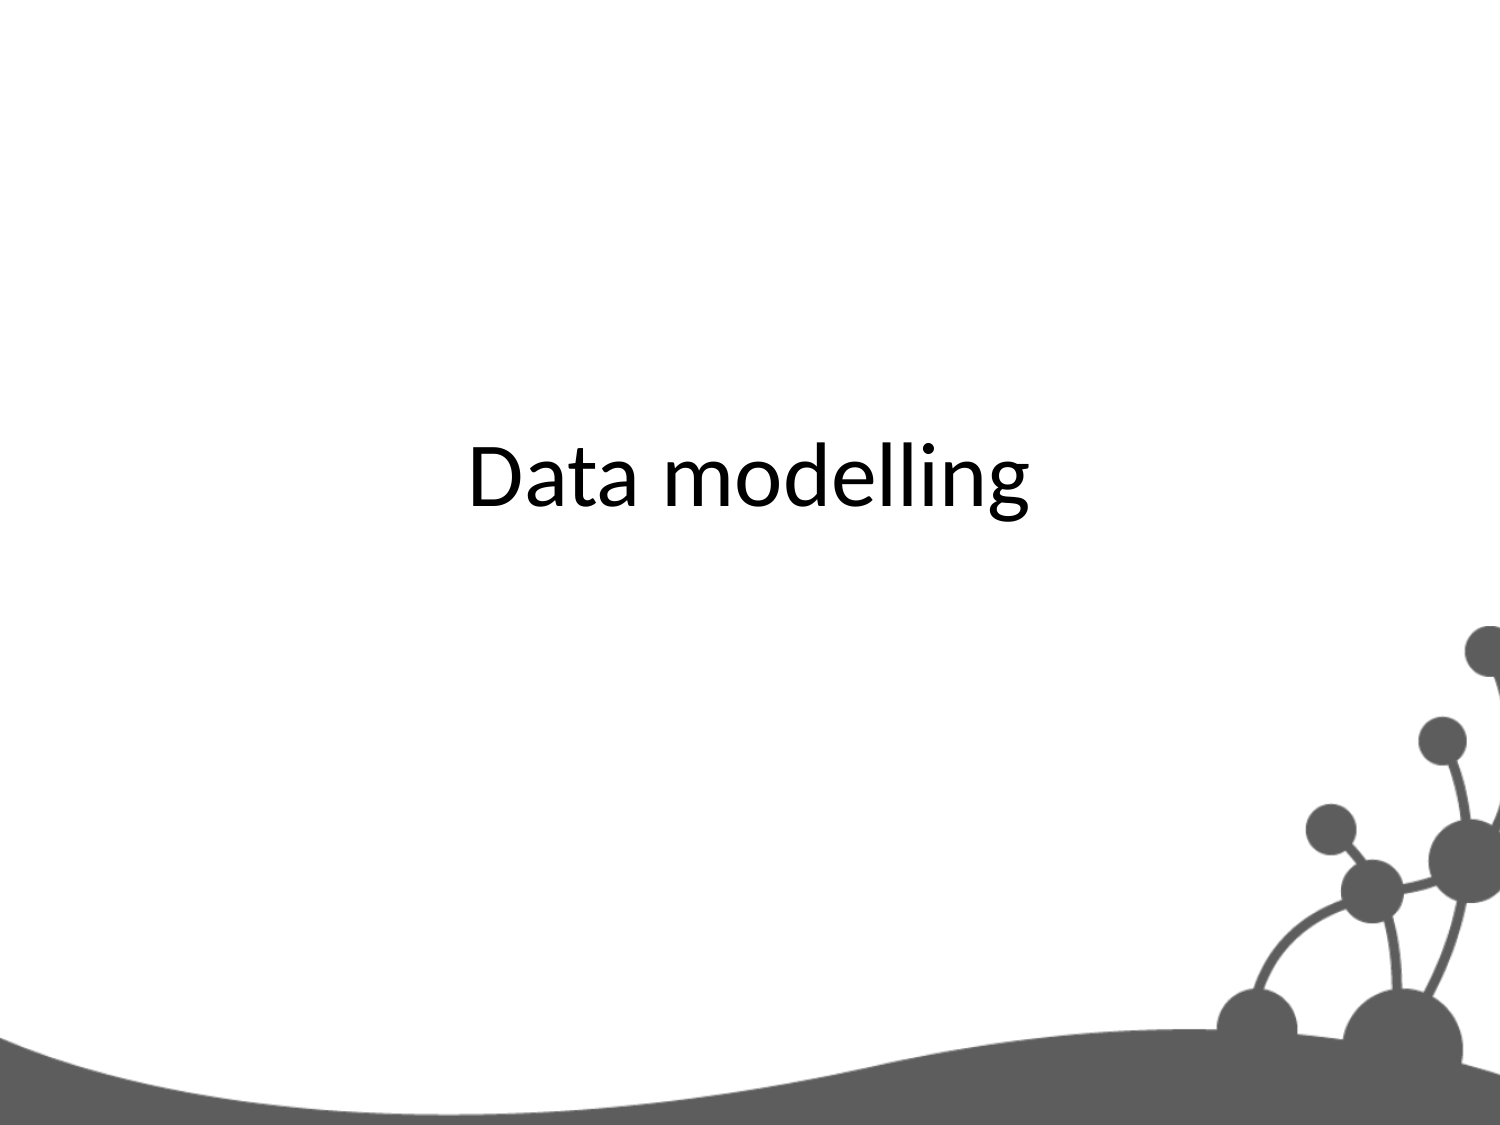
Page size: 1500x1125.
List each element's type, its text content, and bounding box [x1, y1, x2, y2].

title Data modelling [112, 349, 1388, 591]
